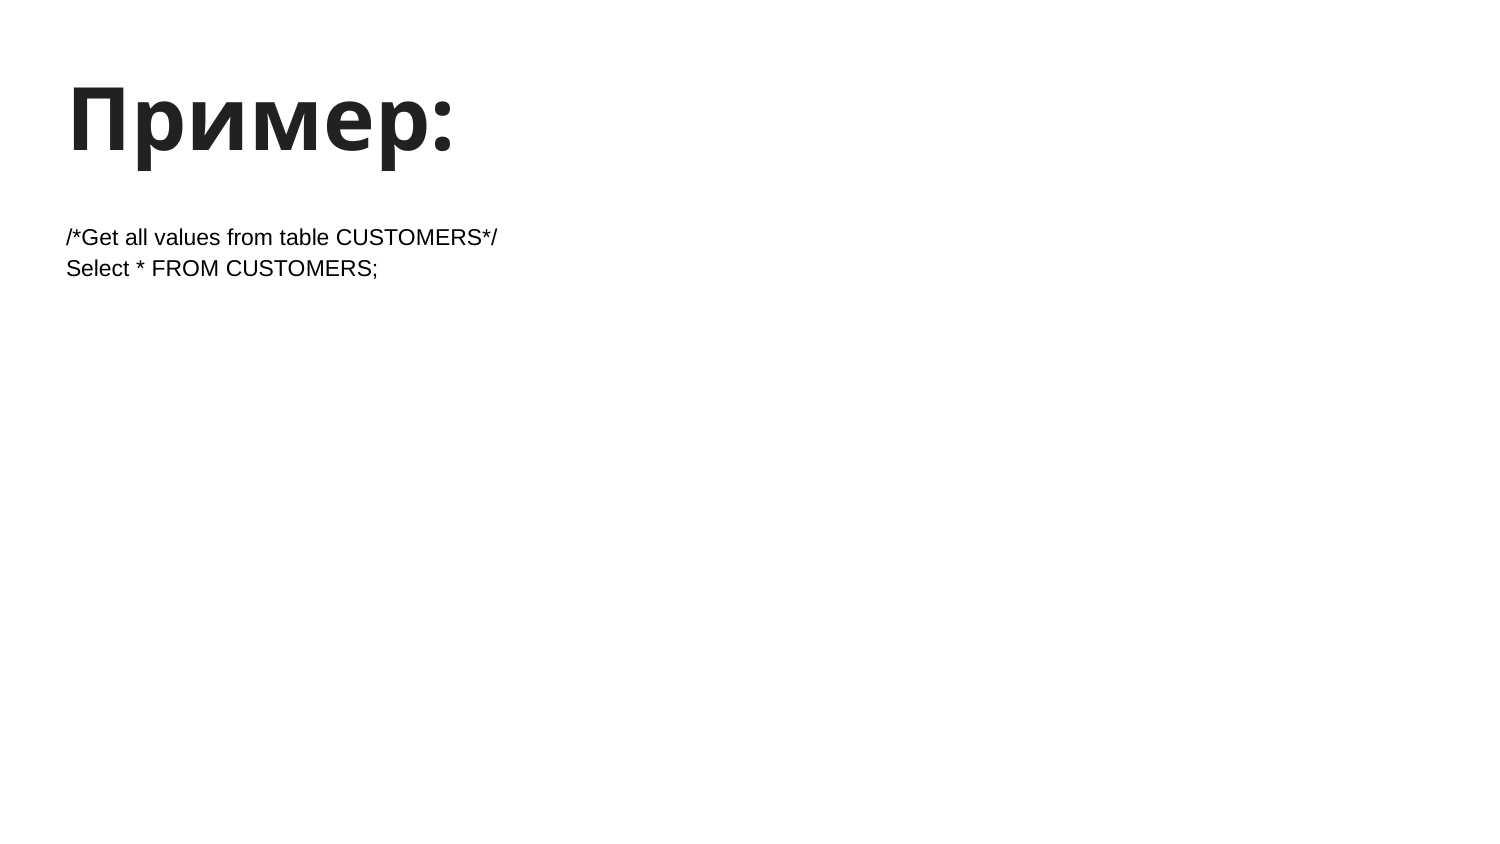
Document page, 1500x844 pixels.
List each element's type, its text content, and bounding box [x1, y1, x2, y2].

list /*Get all values from table CUSTOMERS*/ Select * FROM CUSTOMERS; [51, 203, 1449, 325]
title Пример: [51, 48, 1449, 180]
